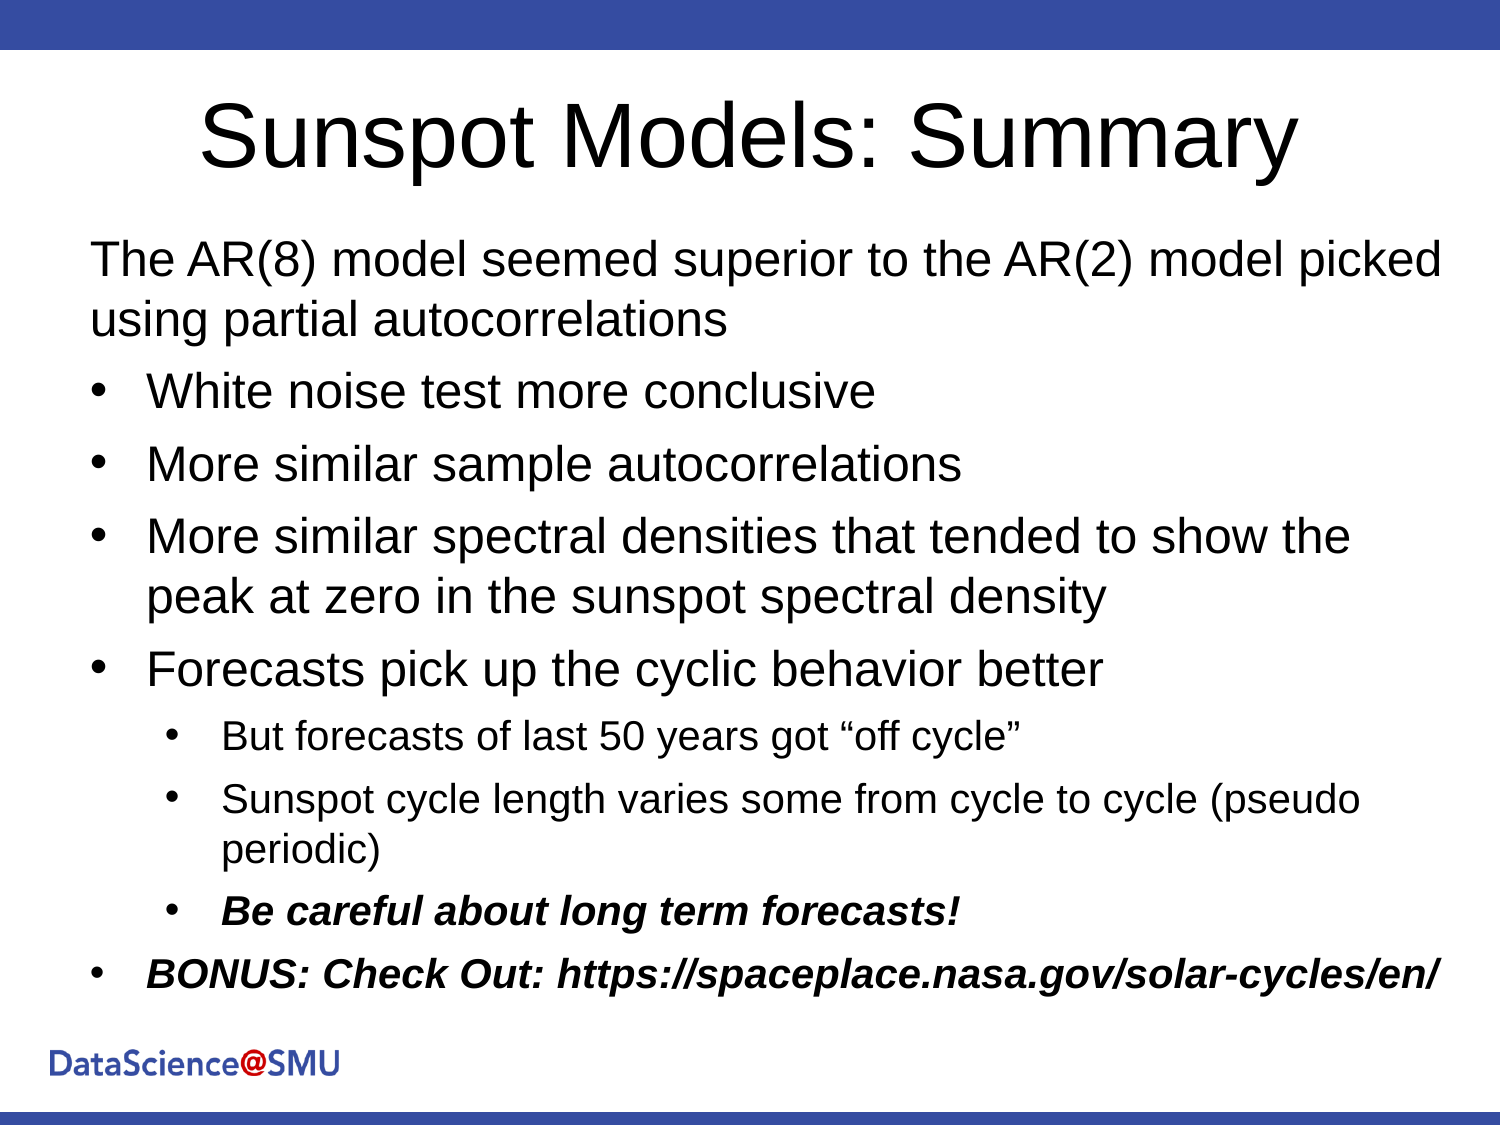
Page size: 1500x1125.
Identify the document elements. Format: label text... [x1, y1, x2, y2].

title Sunspot Models: Summary [75, 37, 1425, 225]
picture [50, 1049, 339, 1076]
text_box The AR(8) model seemed superior to the AR(2) model picked using partial autocorrelations White noise test more conclusive More similar sample autocorrelations More similar spectral densities that tended to show the peak at zero in the sunspot spectral density Forecasts pick up the cyclic behavior better But forecasts of last 50 years got “off cycle” Sunspot cycle length varies some from cycle to cycle (pseudo periodic) Be careful about long term forecasts! BONUS: Check Out: https://spaceplace.nasa.gov/solar-cycles/en/ [75, 219, 1475, 963]
